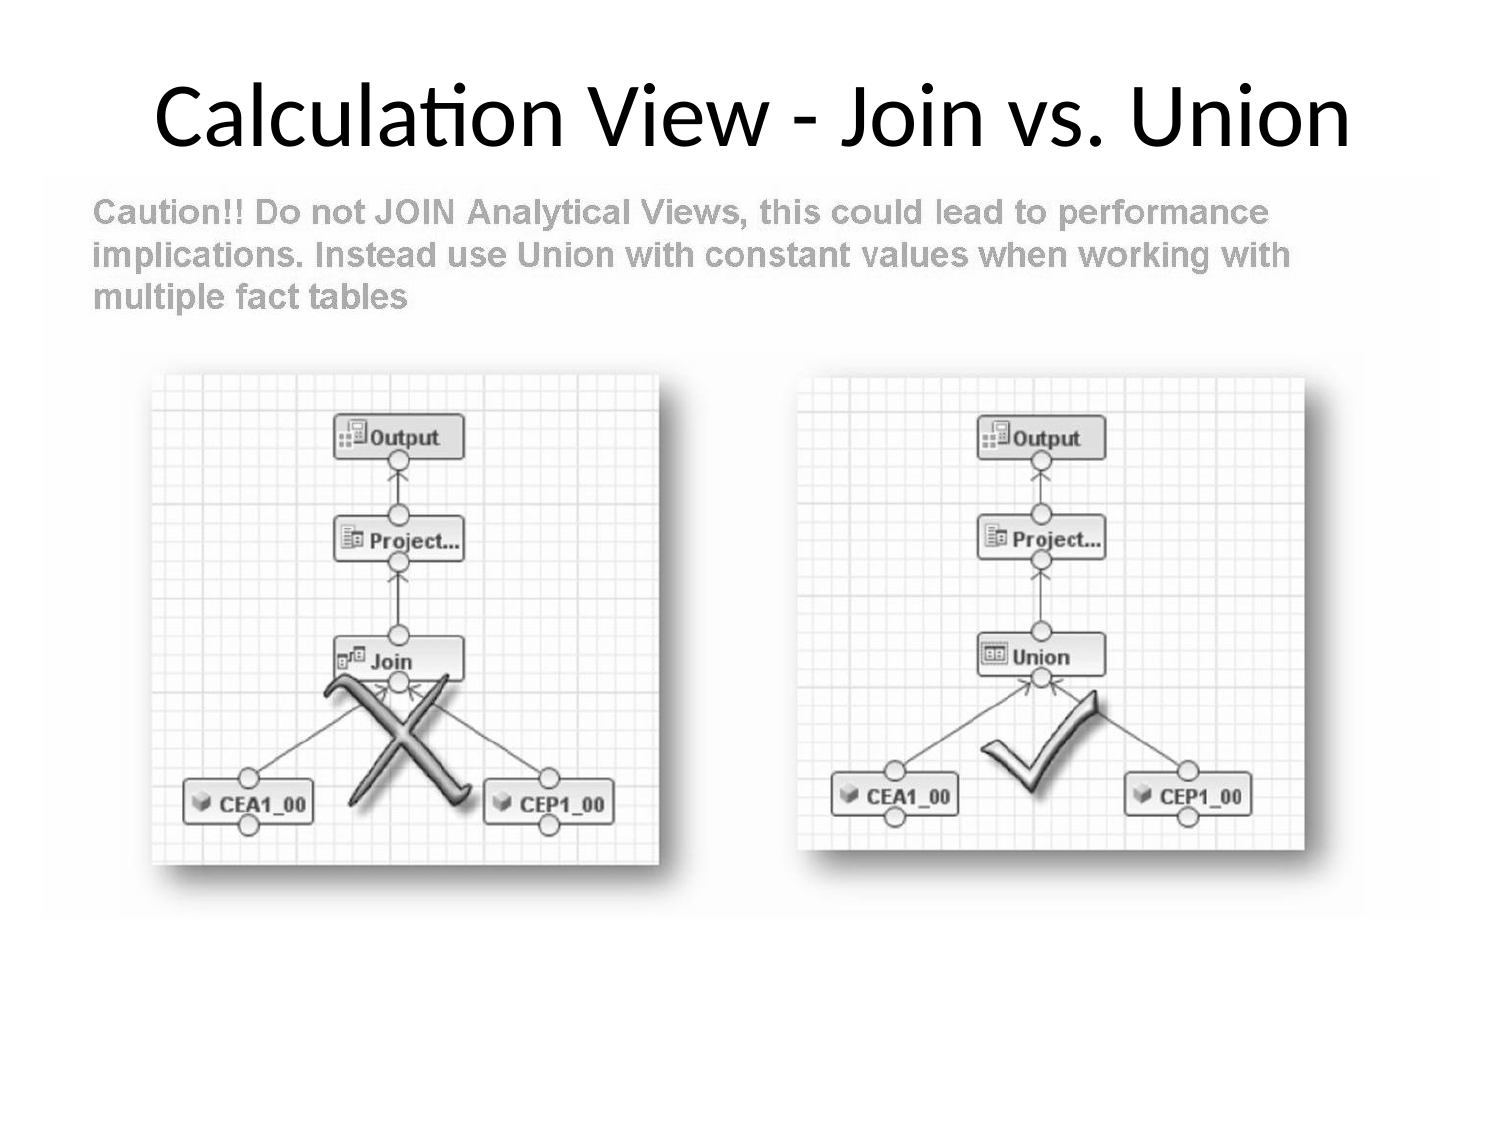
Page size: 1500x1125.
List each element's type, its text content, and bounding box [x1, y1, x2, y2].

picture [42, 174, 1440, 919]
title Calculation View - Join vs. Union [75, 45, 1435, 173]
